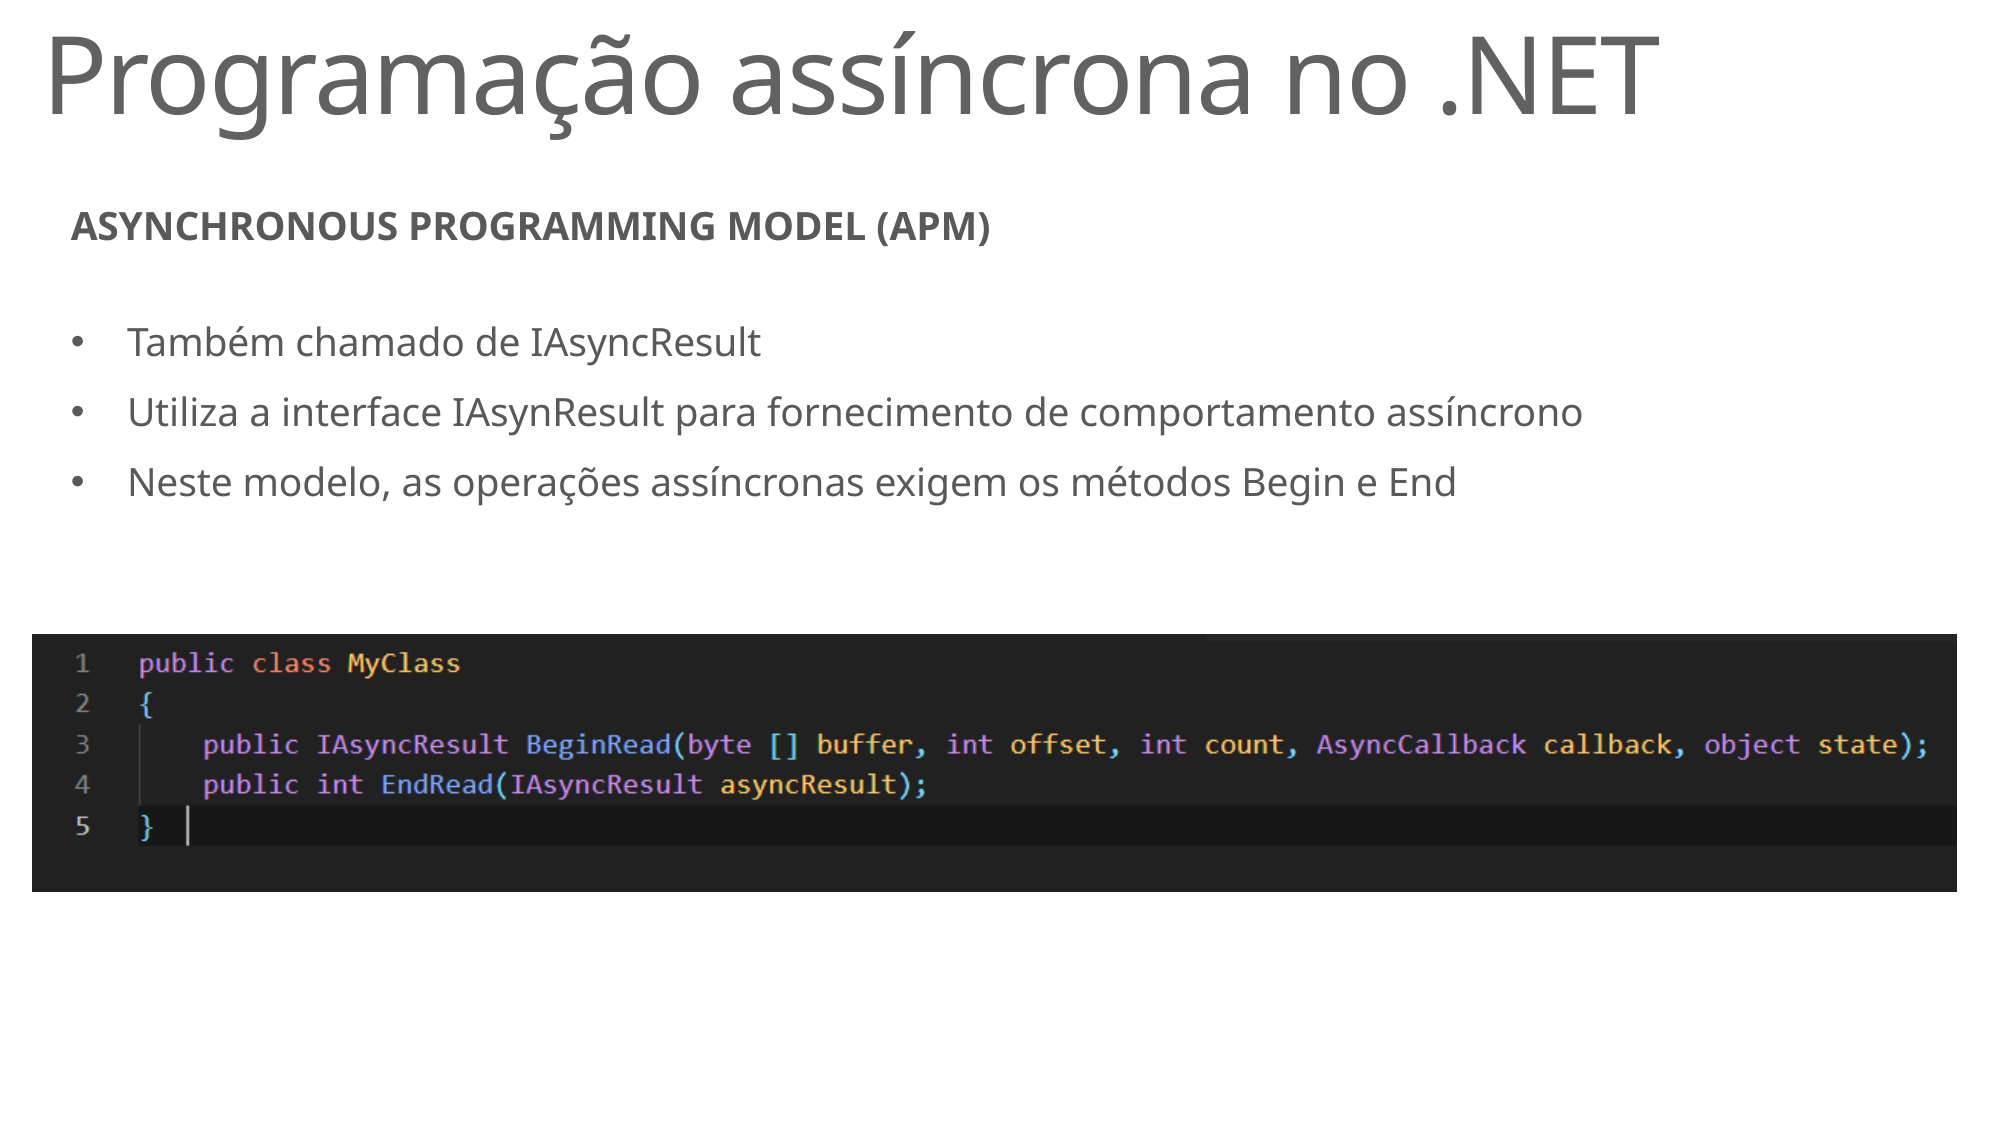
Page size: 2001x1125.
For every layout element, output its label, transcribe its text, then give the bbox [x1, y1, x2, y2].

text_box ASYNCHRONOUS PROGRAMMING MODEL (APM) Também chamado de IAsyncResult Utiliza a interface IAsynResult para fornecimento de comportamento assíncrono Neste modelo, as operações assíncronas exigem os métodos Begin e End [10, 170, 1957, 605]
text_box Programação assíncrona no .NET [27, 13, 2000, 147]
picture [32, 634, 1957, 892]
